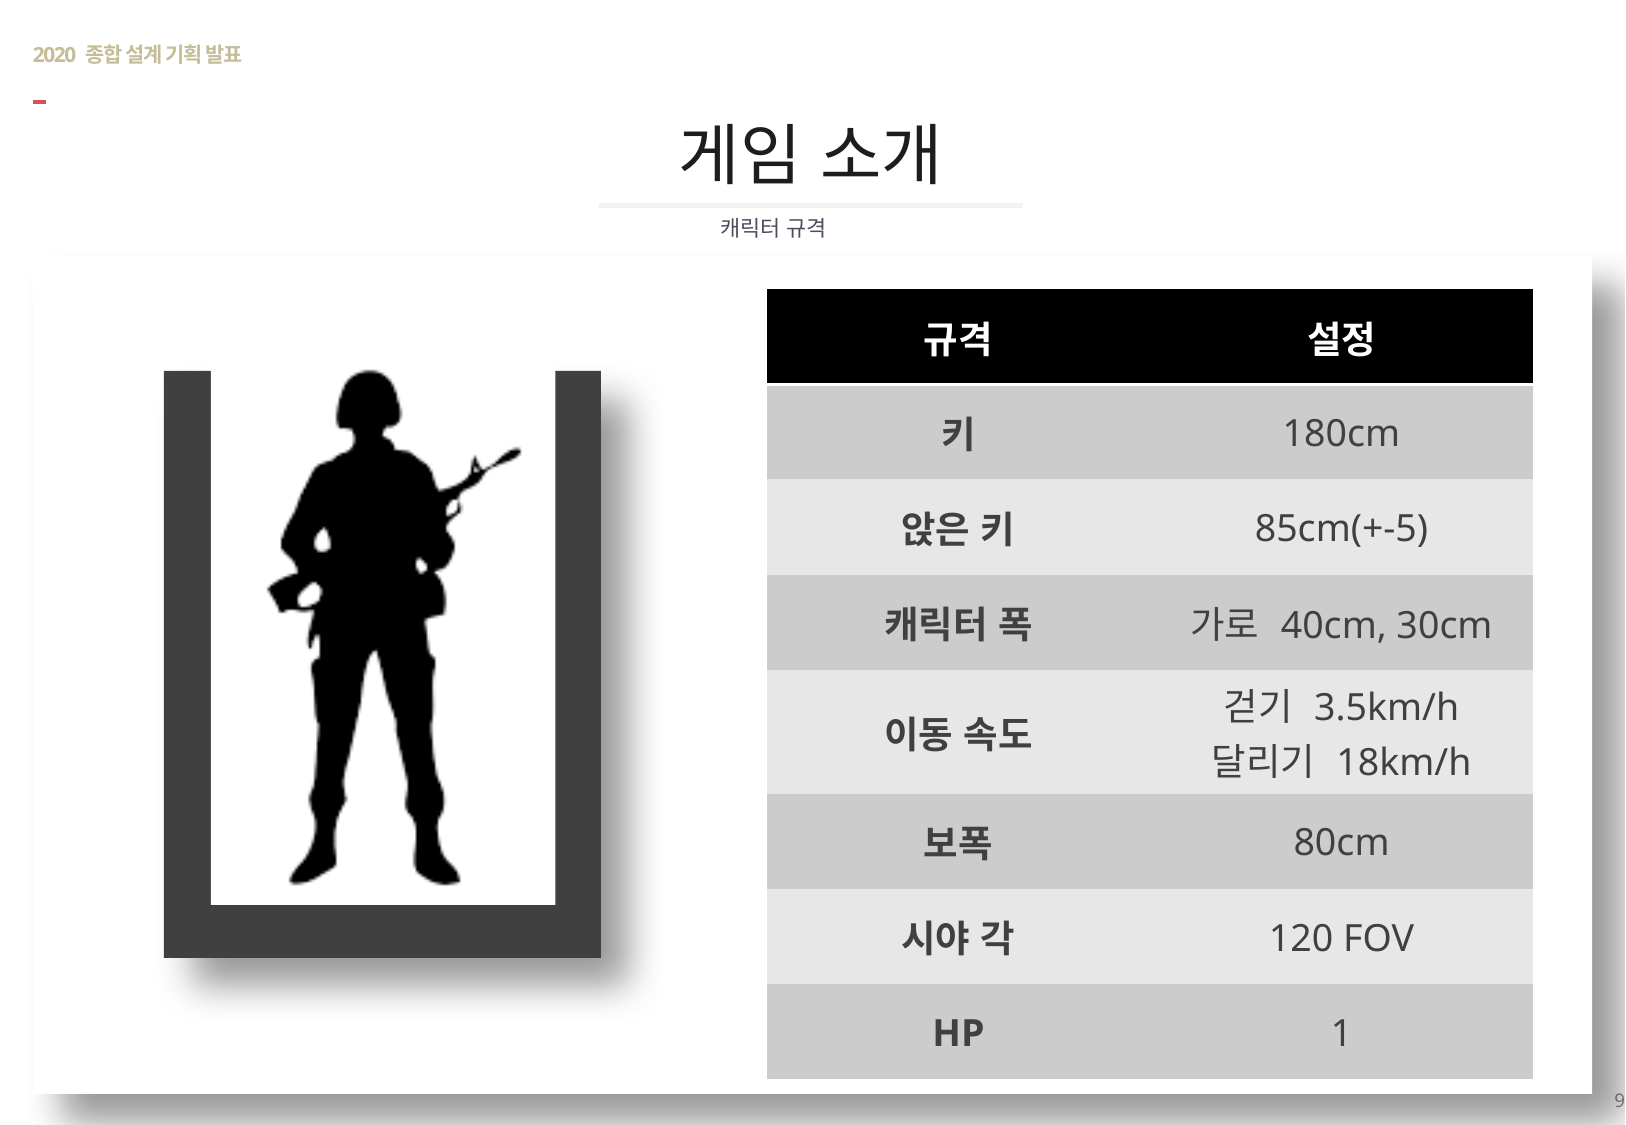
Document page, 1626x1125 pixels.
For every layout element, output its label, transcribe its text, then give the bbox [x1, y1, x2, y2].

text_box [162, 369, 603, 960]
table_cell 시야 각 [767, 889, 1150, 984]
table_cell HP [767, 984, 1150, 1079]
table_cell 걷기 3.5km/h 달리기 18km/h [1150, 670, 1533, 794]
text_box 캐릭터 규격 [706, 213, 919, 247]
table_cell 앉은 키 [767, 479, 1150, 575]
slide_number 9 [1556, 1077, 1625, 1125]
table_header 설정 [1150, 289, 1533, 383]
table_cell 키 [767, 386, 1150, 479]
table_cell 1 [1150, 984, 1533, 1079]
table_cell 80cm [1150, 794, 1533, 889]
table_header 규격 [767, 289, 1150, 383]
table_cell 이동 속도 [767, 670, 1150, 794]
table_cell 120 FOV [1150, 889, 1533, 984]
table_cell 보폭 [767, 794, 1150, 889]
table_cell 180cm [1150, 386, 1533, 479]
text_box 게임 소개 [215, 124, 1407, 182]
title 2020 종합 설계 기획 발표 [32, 19, 482, 90]
table_cell 85cm(+-5) [1150, 479, 1533, 575]
table_cell 캐릭터 폭 [767, 575, 1150, 670]
table_cell 가로 40cm, 30cm [1150, 575, 1533, 670]
picture [210, 341, 556, 906]
text_box [31, 253, 1594, 1096]
